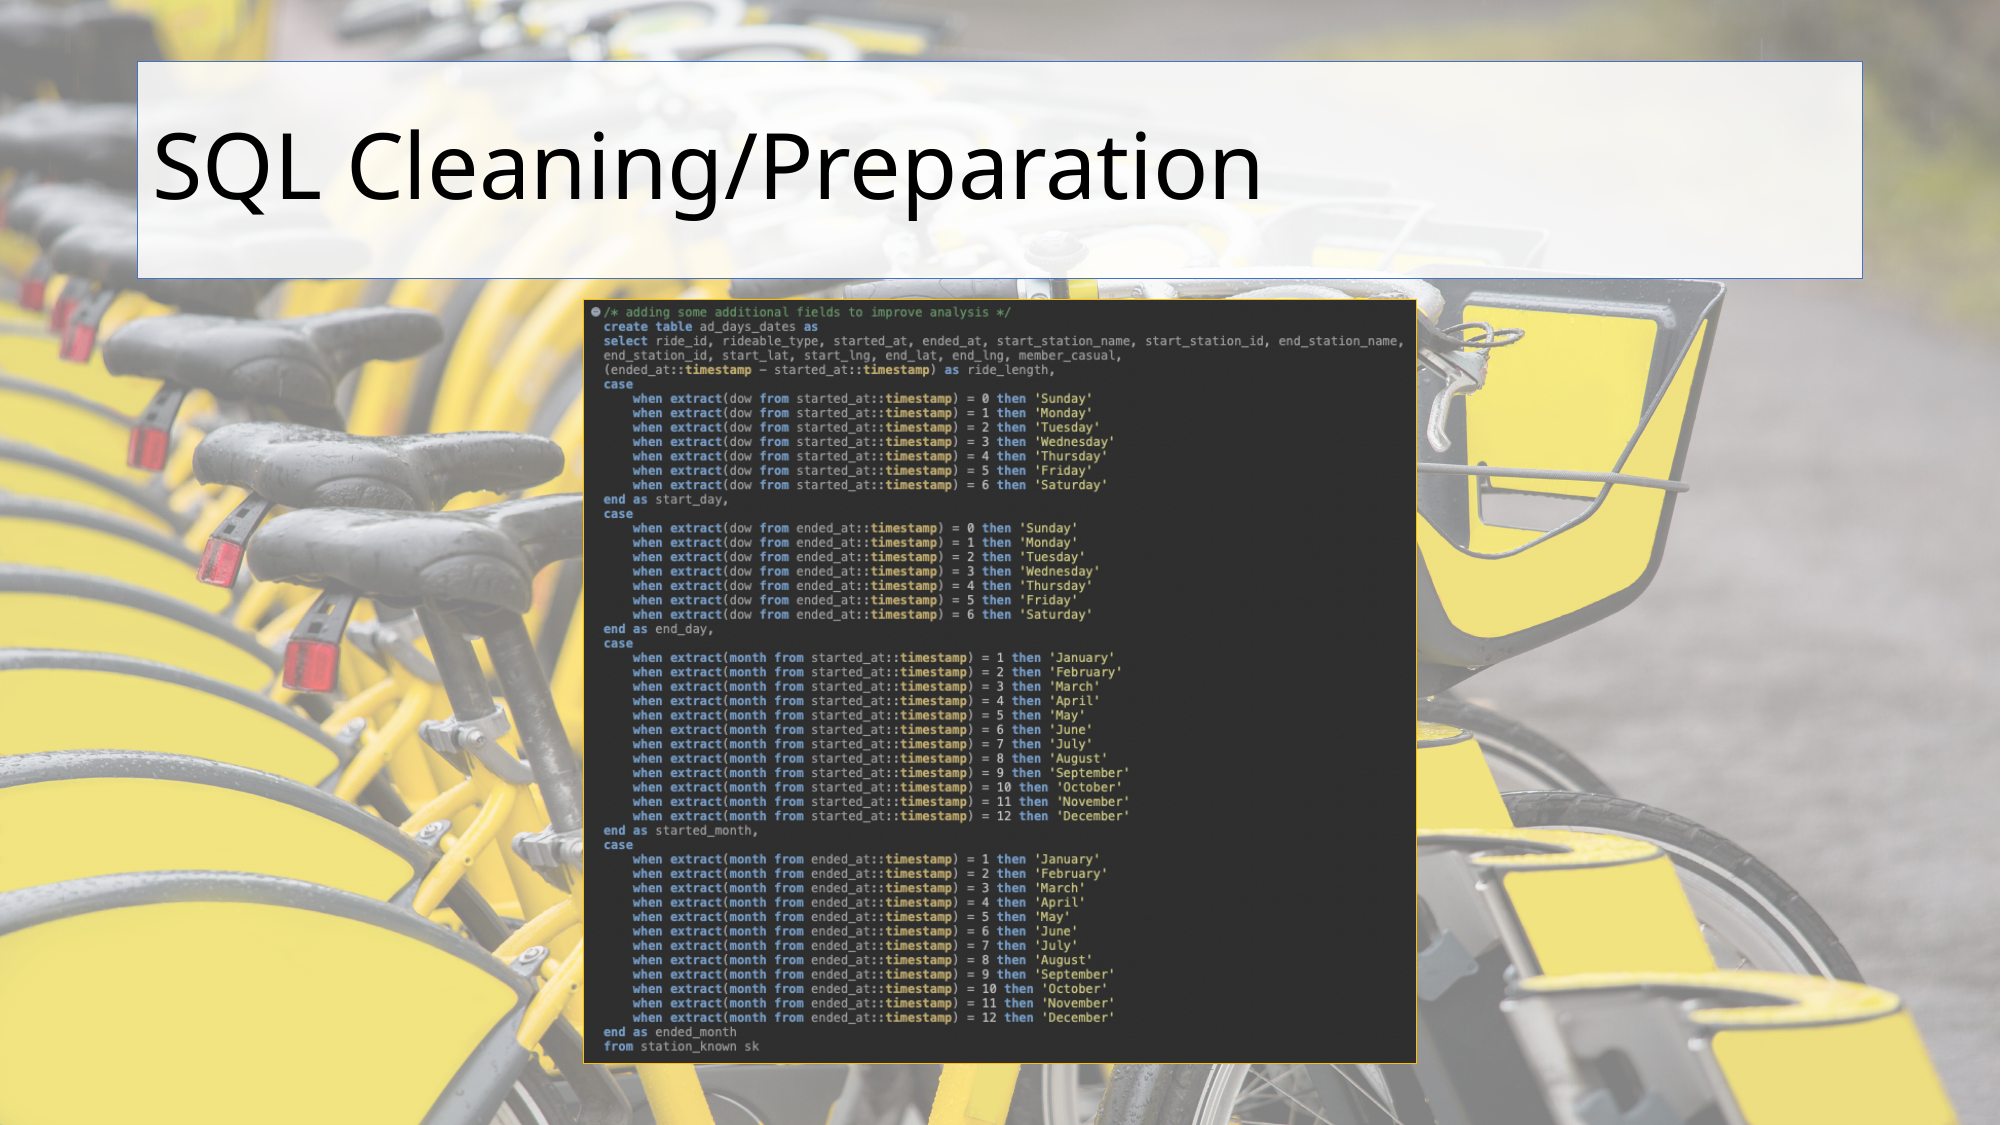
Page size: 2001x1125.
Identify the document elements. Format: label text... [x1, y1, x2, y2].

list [582, 299, 1417, 1064]
title SQL Cleaning/Preparation [137, 61, 1863, 279]
